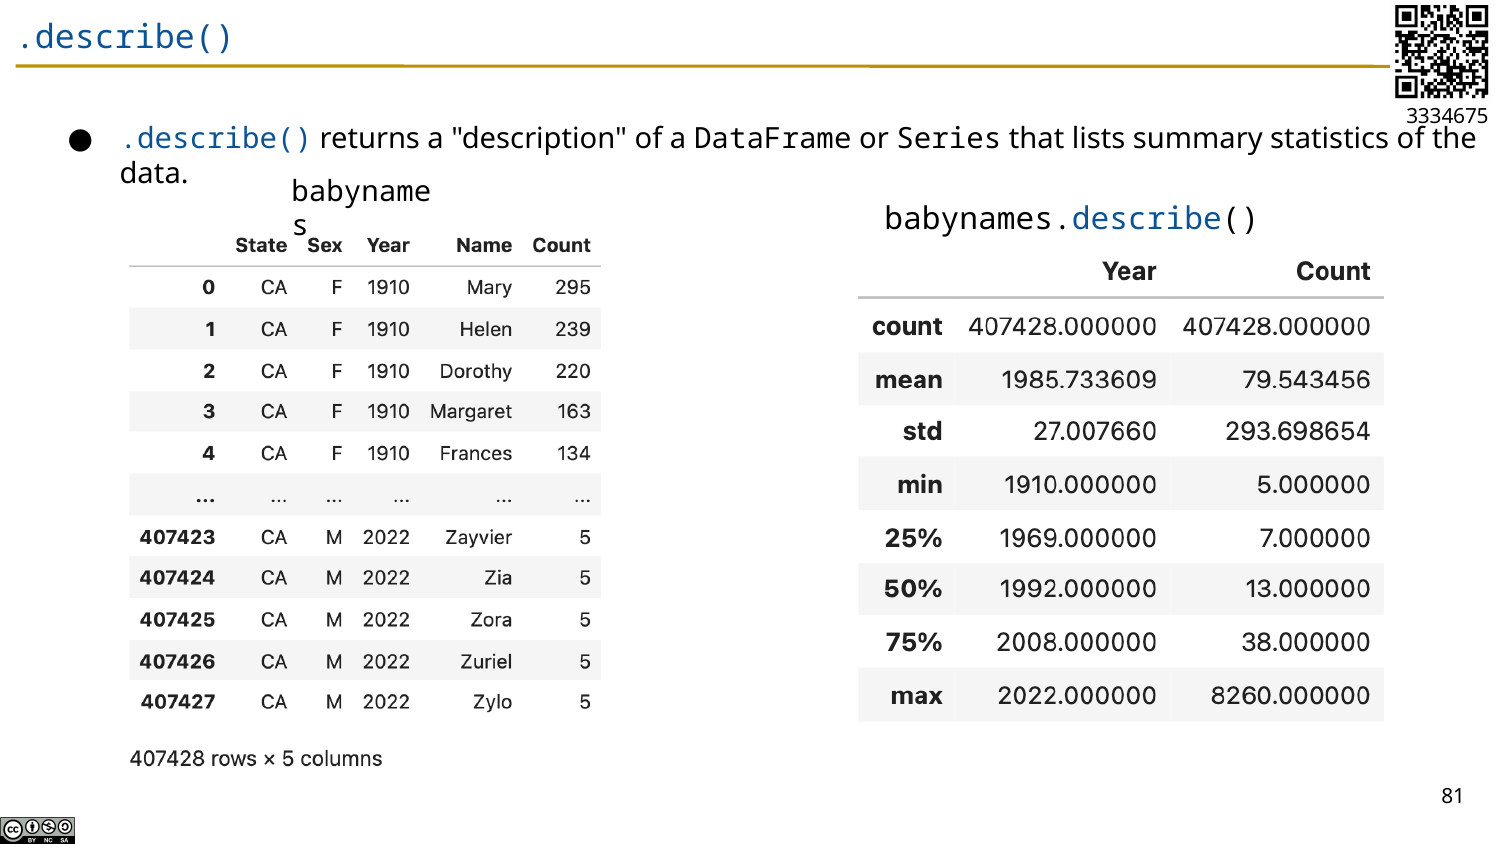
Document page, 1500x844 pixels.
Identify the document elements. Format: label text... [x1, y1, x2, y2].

slide_number 81 [1389, 764, 1480, 830]
picture [1389, 0, 1493, 103]
text_box babynames.describe() [869, 205, 1362, 250]
picture [129, 226, 602, 780]
text_box .describe() returns a "description" of a DataFrame or Series that lists summary statistics of the data. [29, 104, 1500, 205]
text_box babynames [276, 156, 455, 225]
picture [0, 817, 75, 844]
picture [857, 251, 1391, 726]
title .describe() [0, 0, 1398, 65]
